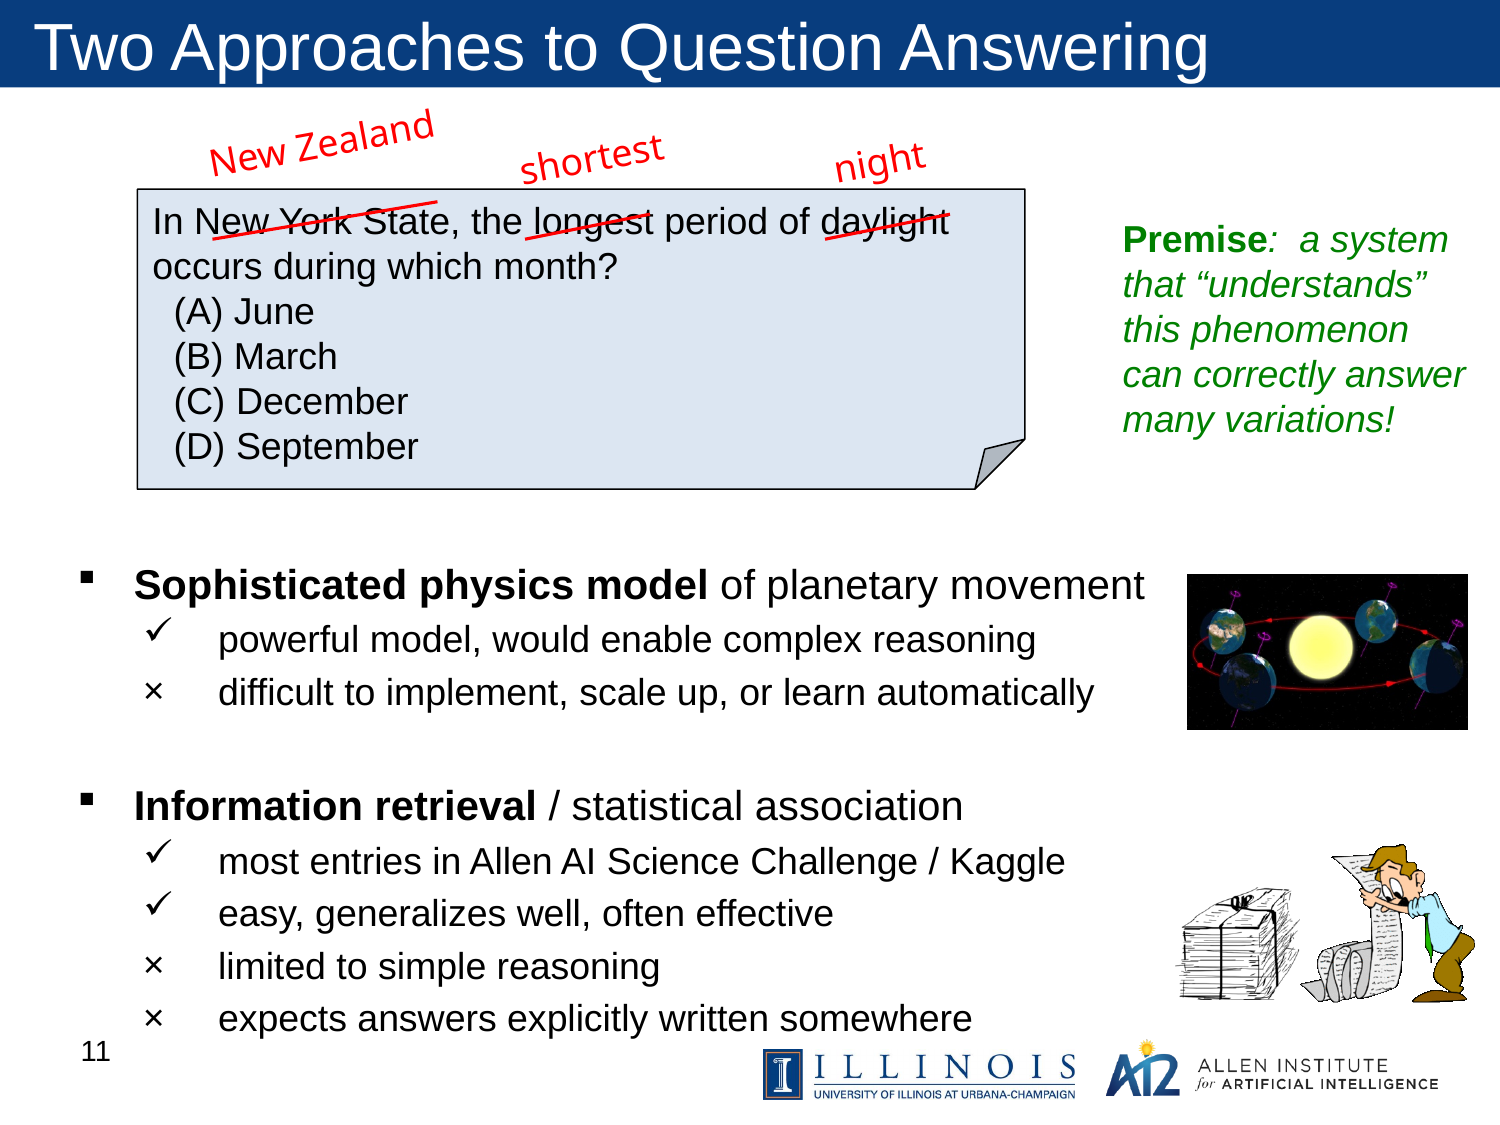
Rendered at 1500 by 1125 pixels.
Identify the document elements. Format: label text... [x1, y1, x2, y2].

text_box Premise: a system that “understands” this phenomenon can correctly answer many variations! [1107, 207, 1481, 448]
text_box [1174, 844, 1476, 1003]
title Two Approaches to Question Answering [0, 0, 1500, 88]
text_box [816, 130, 951, 240]
text_box In New York State, the longest period of daylight occurs during which month? (A) June (B) March (C) December (D) September [137, 189, 1025, 490]
picture [763, 1049, 1075, 1100]
list Sophisticated physics model of planetary movement powerful model, would enable complex reasoning difficult to implement, scale up, or learn automatically Information retrieval / statistical association most entries in Allen AI Science Challenge / Kaggle easy, generalizes well, often effective limited to simple reasoning expects answers explicitly written somewhere [62, 549, 1438, 1026]
slide_number 11 [65, 1024, 416, 1103]
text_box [190, 112, 453, 240]
picture [1187, 574, 1469, 730]
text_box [511, 126, 671, 240]
picture [1100, 1035, 1450, 1100]
